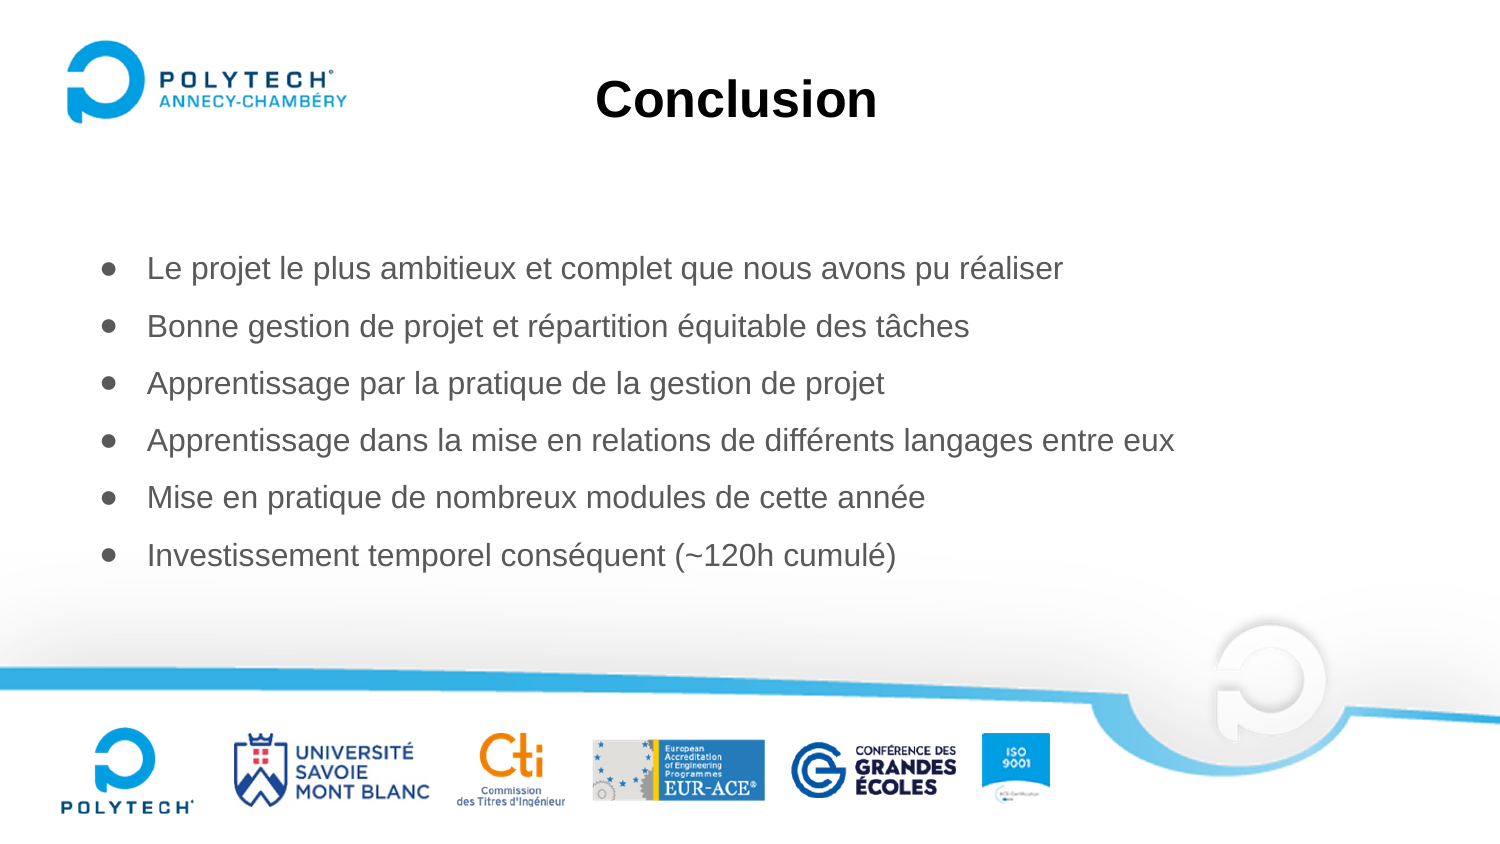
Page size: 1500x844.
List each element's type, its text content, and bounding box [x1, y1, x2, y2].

text_box Conclusion [580, 49, 920, 143]
picture [0, 553, 1500, 844]
picture [59, 39, 354, 127]
list Le projet le plus ambitieux et complet que nous avons pu réaliser Bonne gestion de projet et répartition équitable des tâches Apprentissage par la pratique de la gestion de projet Apprentissage dans la mise en relations de différents langages entre eux Mise en pratique de nombreux modules de cette année Investissement temporel conséquent (~120h cumulé) [68, 214, 1432, 592]
